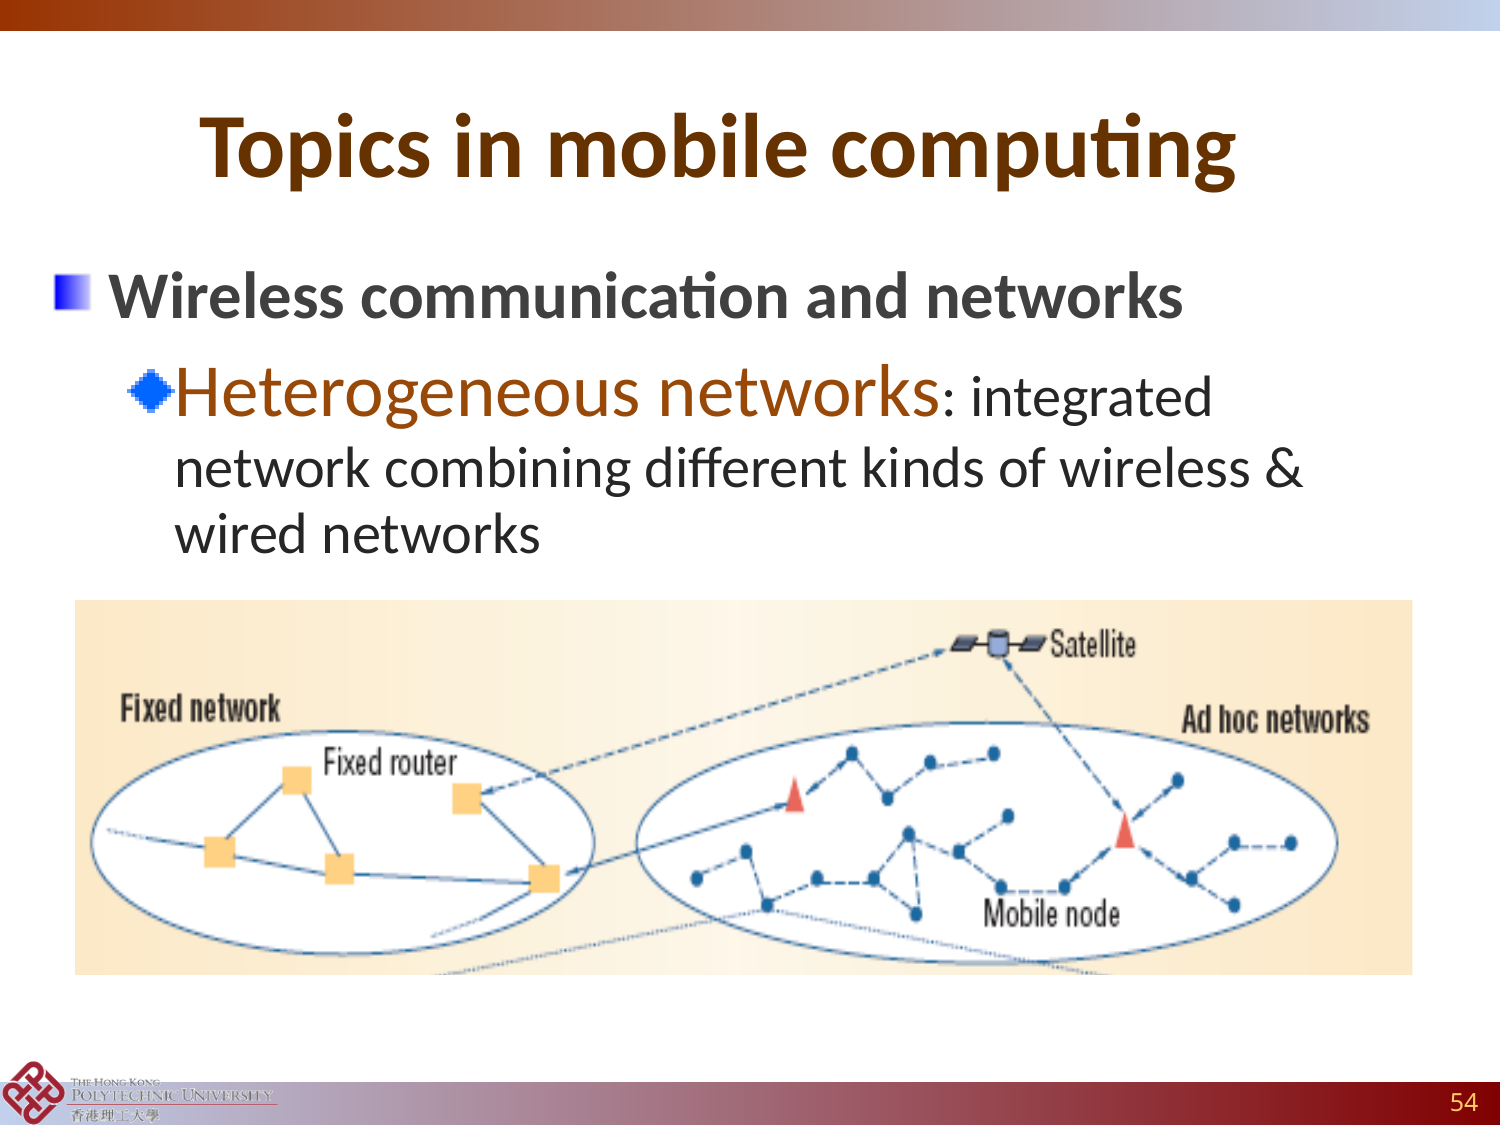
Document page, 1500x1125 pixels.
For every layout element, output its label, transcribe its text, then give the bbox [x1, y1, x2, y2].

picture [52, 272, 95, 315]
picture [127, 365, 175, 413]
list Wireless communication and networks Heterogeneous networks: integrated network combining different kinds of wireless & wired networks [37, 249, 1425, 588]
title Topics in mobile computing [0, 78, 1438, 241]
picture [0, 1061, 278, 1125]
picture [74, 599, 1413, 976]
